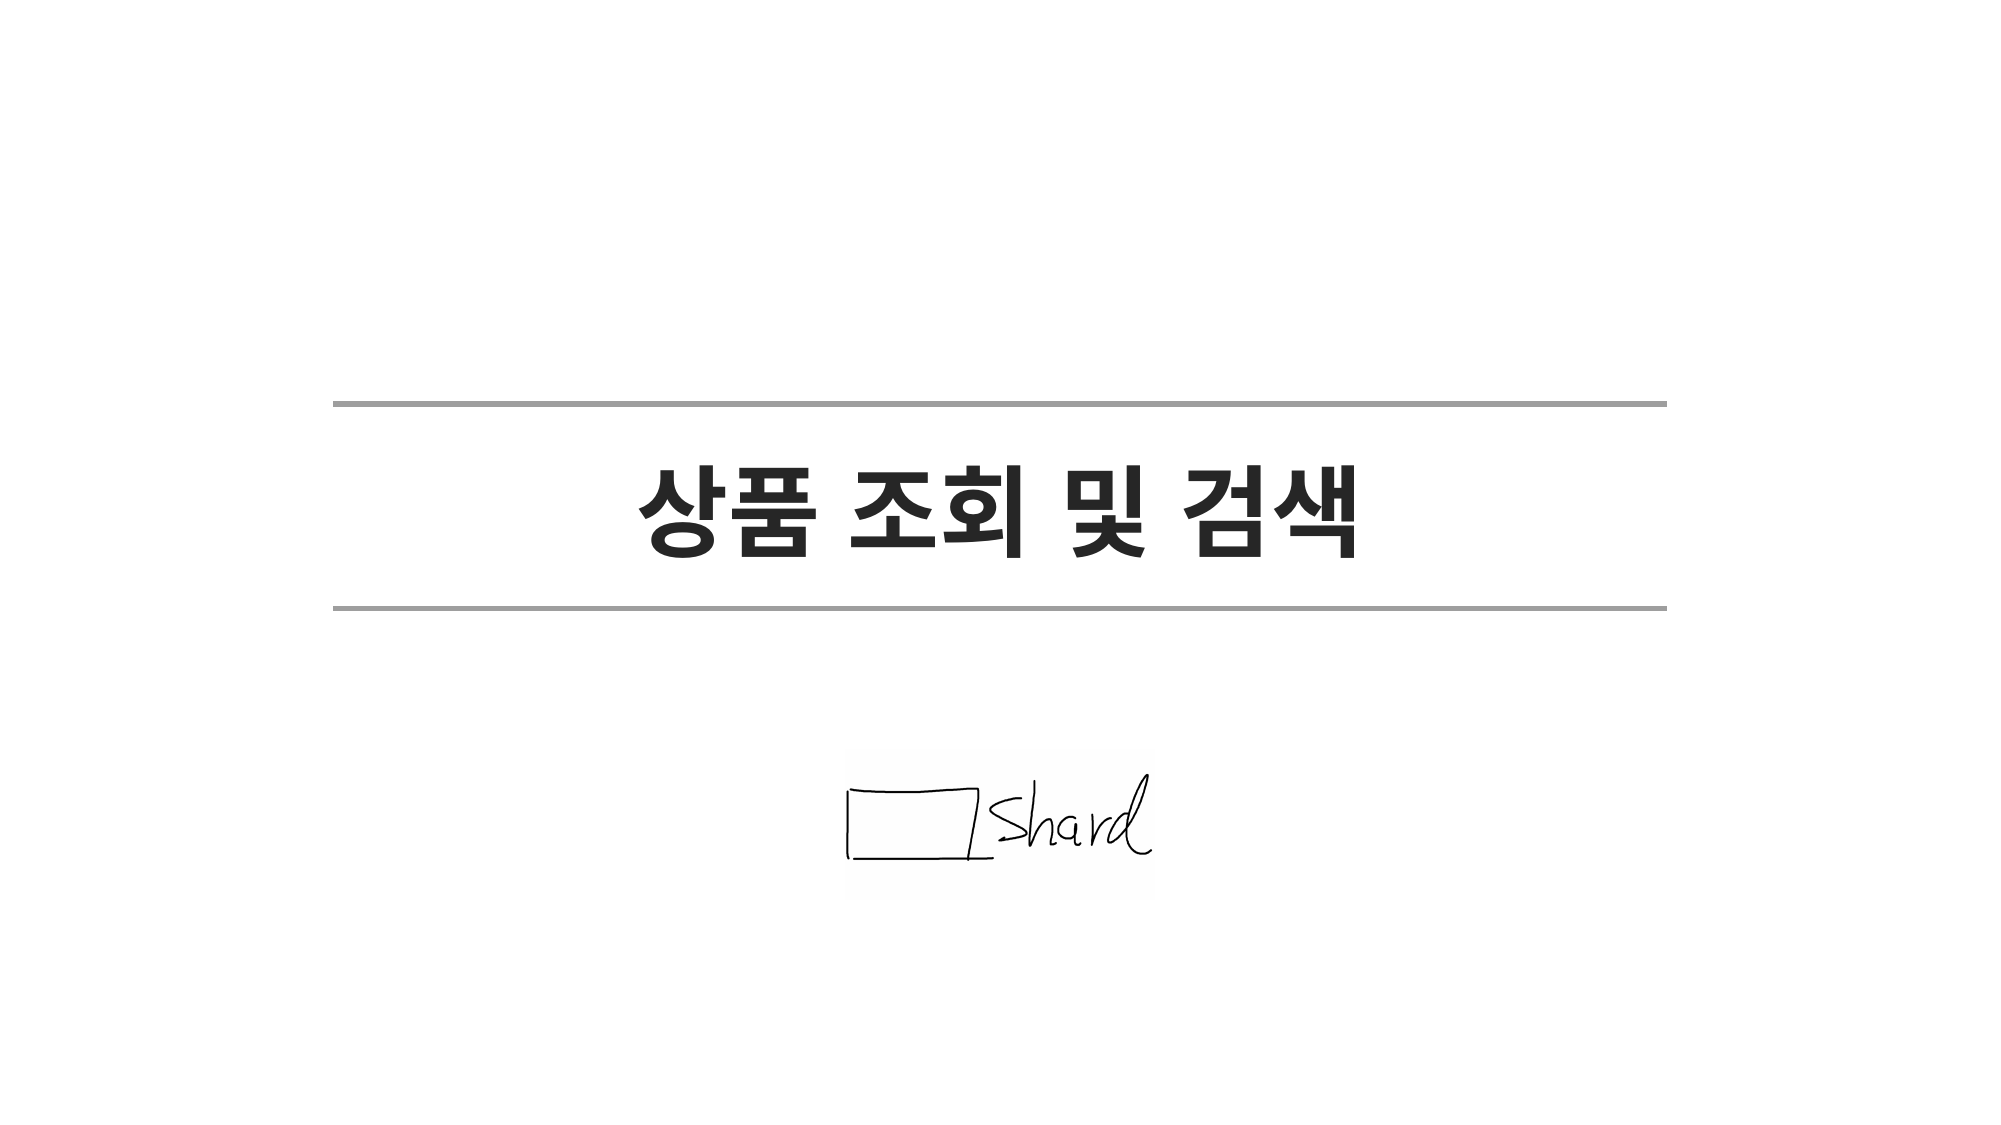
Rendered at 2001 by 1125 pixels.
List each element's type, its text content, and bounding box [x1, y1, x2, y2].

picture [845, 749, 1155, 900]
table_header 상품 조회 및 검색 [333, 407, 1667, 606]
